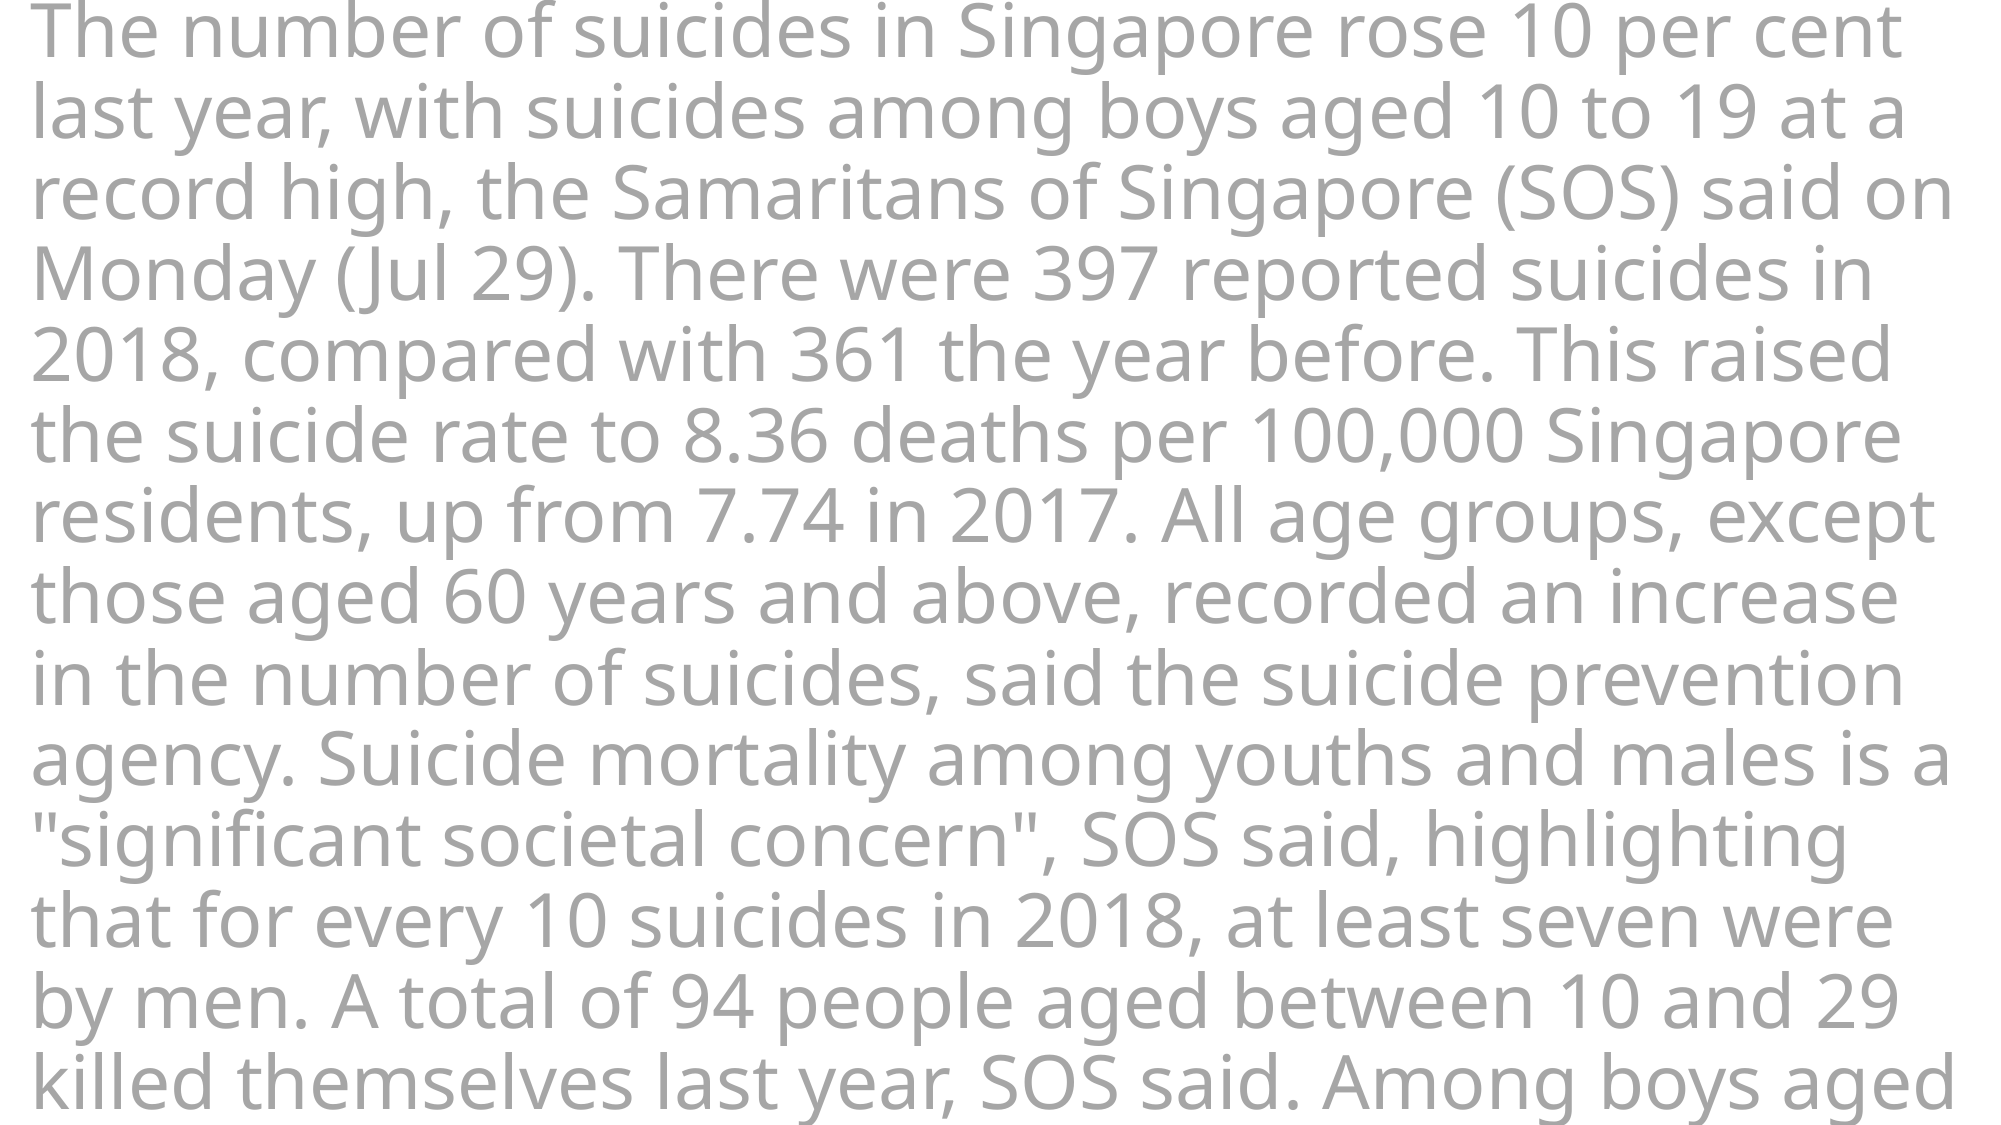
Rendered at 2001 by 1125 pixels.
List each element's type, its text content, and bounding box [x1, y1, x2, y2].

list The number of suicides in Singapore rose 10 per cent last year, with suicides among boys aged 10 to 19 at a record high, the Samaritans of Singapore (SOS) said on Monday (Jul 29). There were 397 reported suicides in 2018, compared with 361 the year before. This raised the suicide rate to 8.36 deaths per 100,000 Singapore residents, up from 7.74 in 2017. All age groups, except those aged 60 years and above, recorded an increase in the number of suicides, said the suicide prevention agency. Suicide mortality among youths and males is a "significant societal concern", SOS said, highlighting that for every 10 suicides in 2018, at least seven were by men. A total of 94 people aged between 10 and 29 killed themselves last year, SOS said. Among boys aged between 10 and 19 years old, there were 19 suicides last year – the highest since records began in 1991 and almost triple the seven cases recorded in 2017. [15, 0, 2000, 1093]
